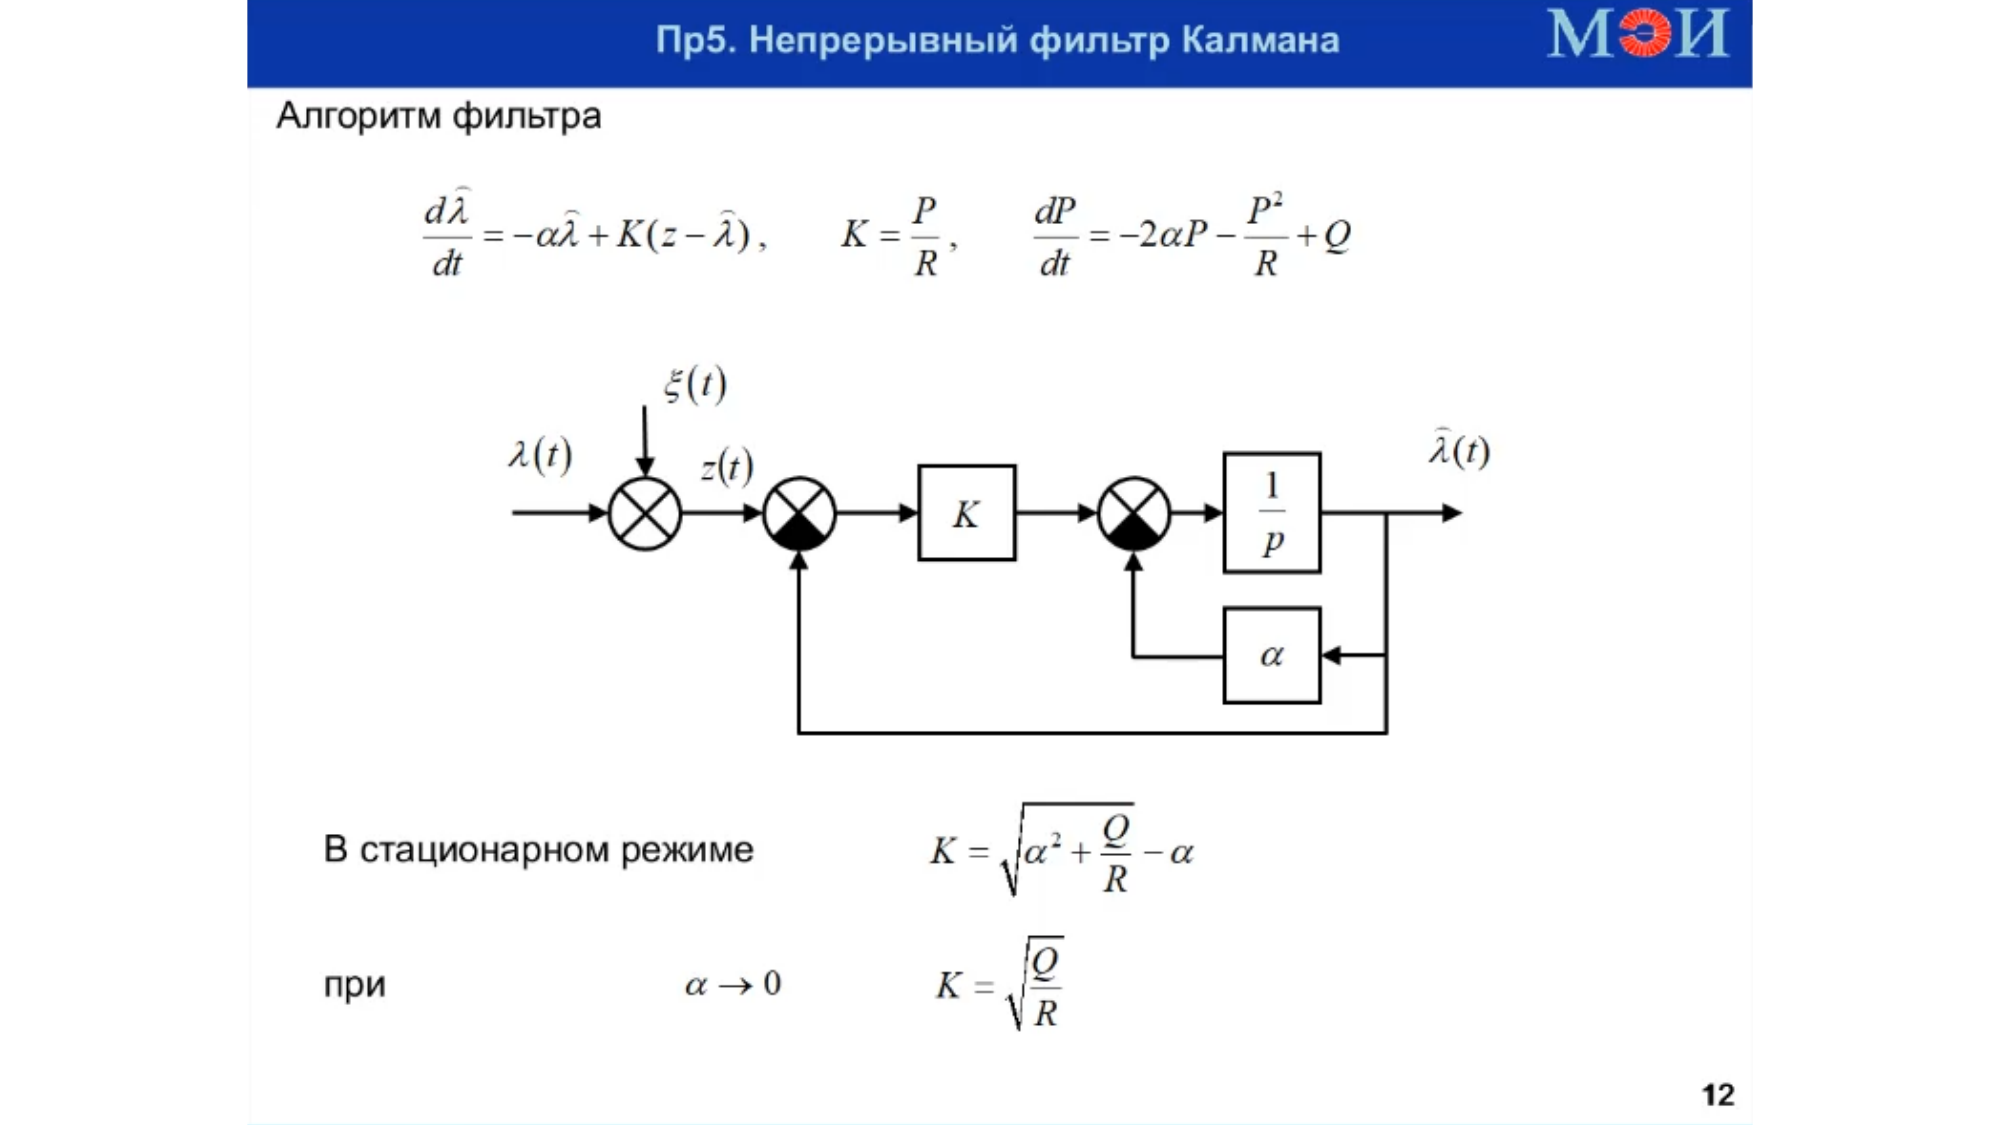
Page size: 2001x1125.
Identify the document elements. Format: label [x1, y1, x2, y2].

picture [247, 0, 1753, 1125]
